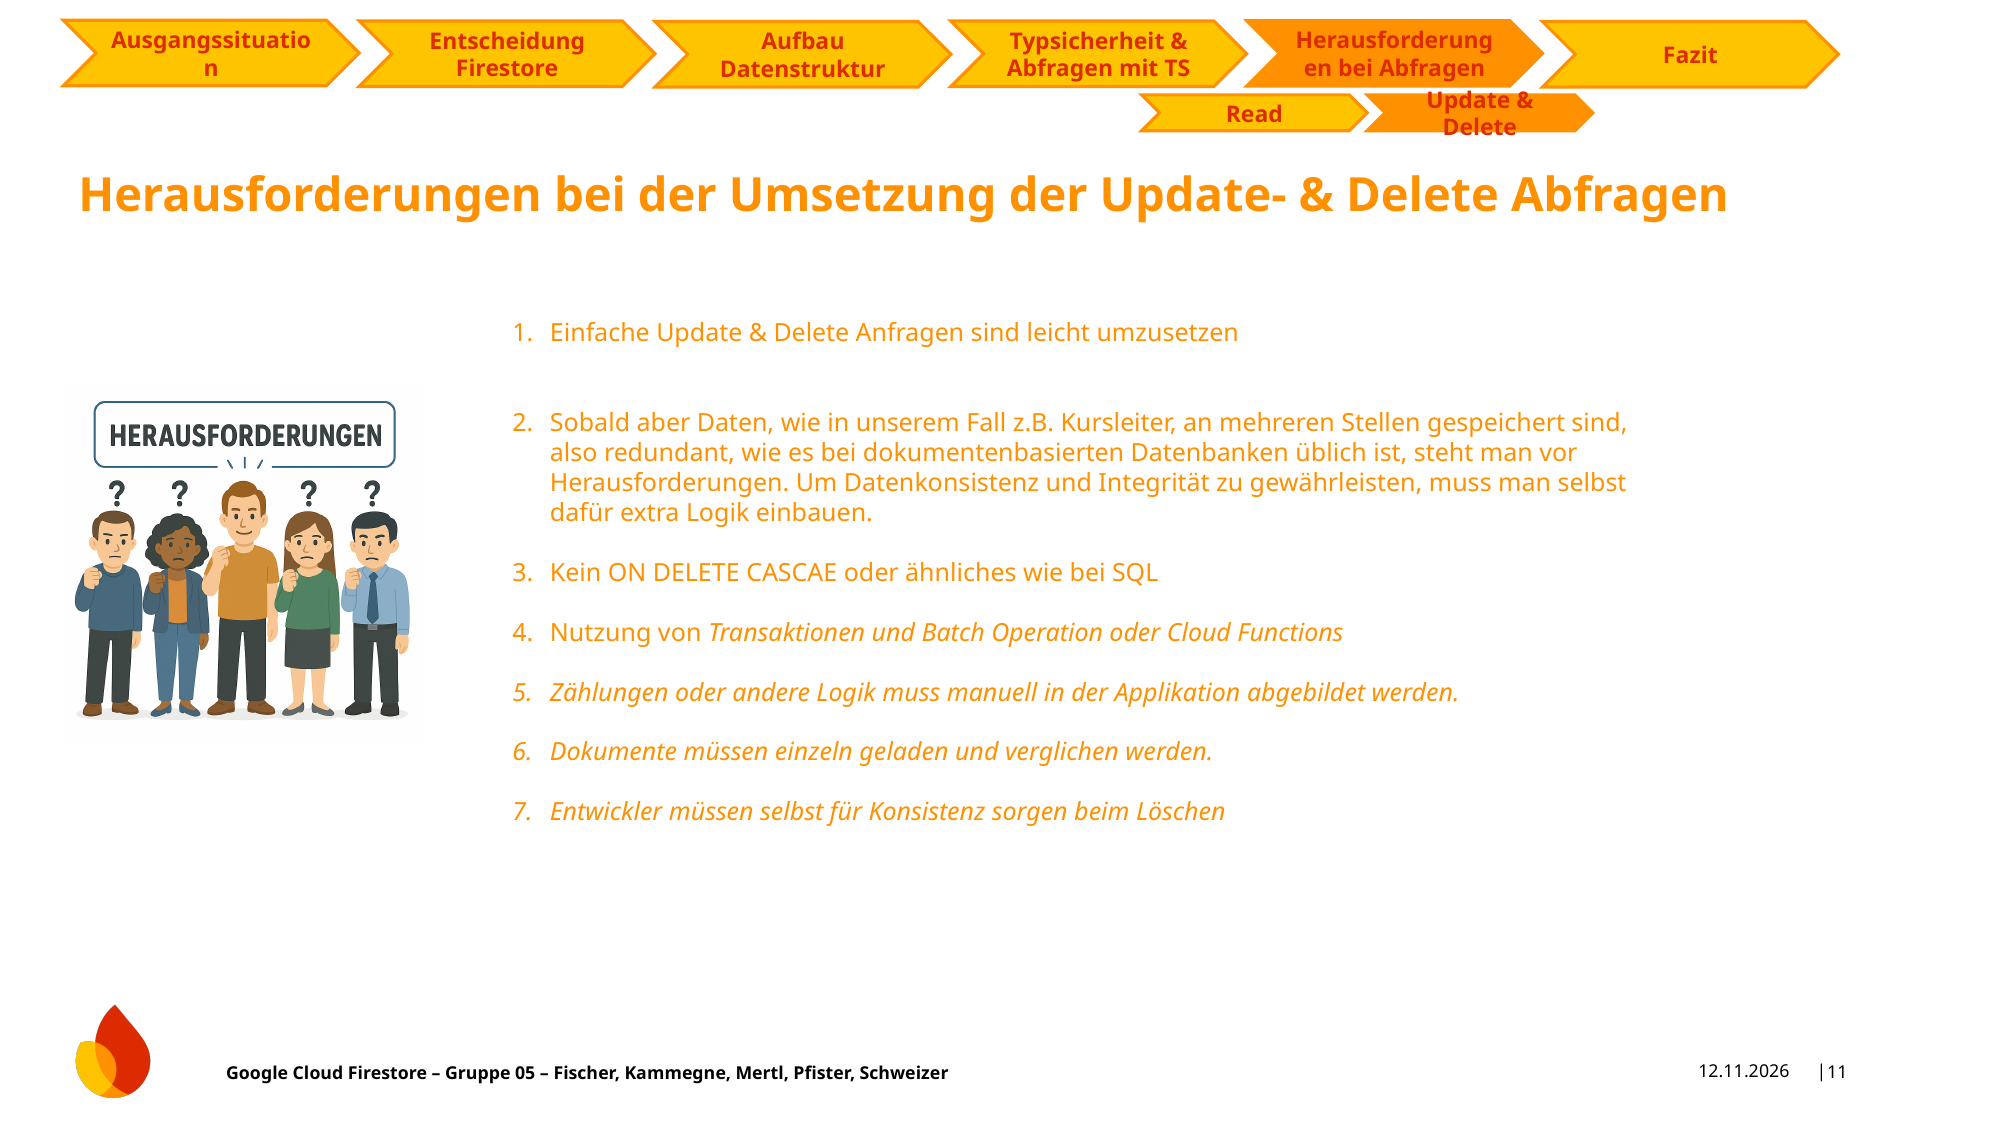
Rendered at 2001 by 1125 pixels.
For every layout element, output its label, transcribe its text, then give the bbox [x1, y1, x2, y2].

picture [62, 1000, 164, 1102]
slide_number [1683, 1041, 1863, 1102]
footer Google Cloud Firestore – Gruppe 05 – Fischer, Kammegne, Mertl, Pfister, Schweizer [211, 1042, 1338, 1103]
text_box Typsicherheit & Abfragen mit TS [947, 19, 1249, 89]
text_box Fazit [1538, 19, 1841, 89]
text_box Einfache Update & Delete Anfragen sind leicht umzusetzen Sobald aber Daten, wie in unserem Fall z.B. Kursleiter, an mehreren Stellen gespeichert sind, also redundant, wie es bei dokumentenbasierten Datenbanken üblich ist, steht man vor Herausforderungen. Um Datenkonsistenz und Integrität zu gewährleisten, muss man selbst dafür extra Logik einbauen. Kein ON DELETE CASCAE oder ähnliches wie bei SQL Nutzung von Transaktionen und Batch Operation oder Cloud Functions Zählungen oder andere Logik muss manuell in der Applikation abgebildet werden. Dokumente müssen einzeln geladen und verglichen werden. Entwickler müssen selbst für Konsistenz sorgen beim Löschen [497, 309, 1684, 864]
text_box Aufbau Datenstruktur [651, 19, 954, 89]
text_box Entscheidung Firestore [355, 19, 658, 89]
slide_number 11 [1797, 1042, 1863, 1103]
title Herausforderungen bei der Umsetzung der Update- & Delete Abfragen [63, 140, 1789, 253]
text_box Herausforderungen bei Abfragen [1242, 19, 1545, 88]
text_box Read [1137, 93, 1370, 133]
picture [62, 380, 427, 745]
text_box Update & Delete [1363, 93, 1595, 133]
text_box Ausgangssituation [59, 18, 362, 88]
